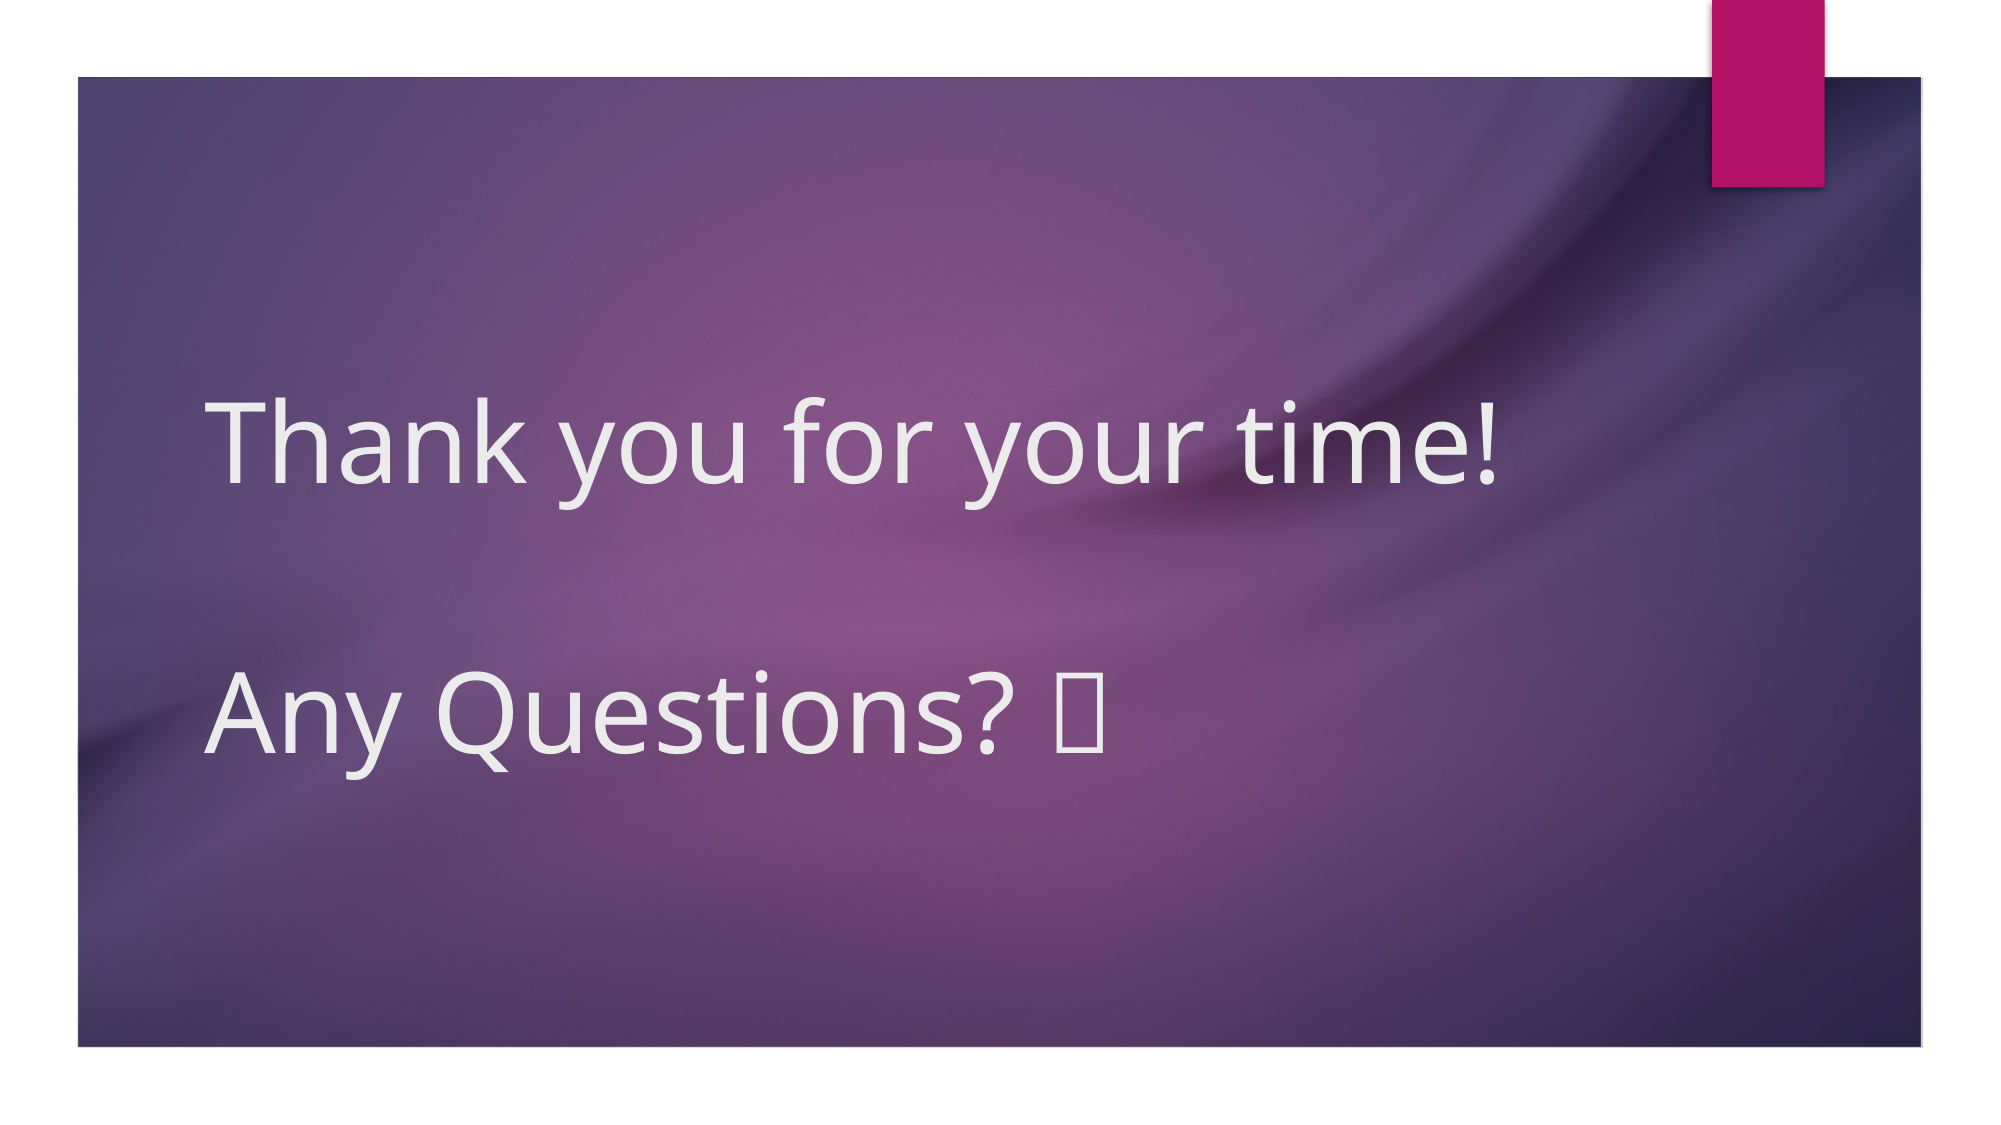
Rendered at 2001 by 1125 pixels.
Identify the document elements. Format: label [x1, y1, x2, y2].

text_box [0, 0, 2000, 1125]
picture [77, 77, 1923, 1048]
